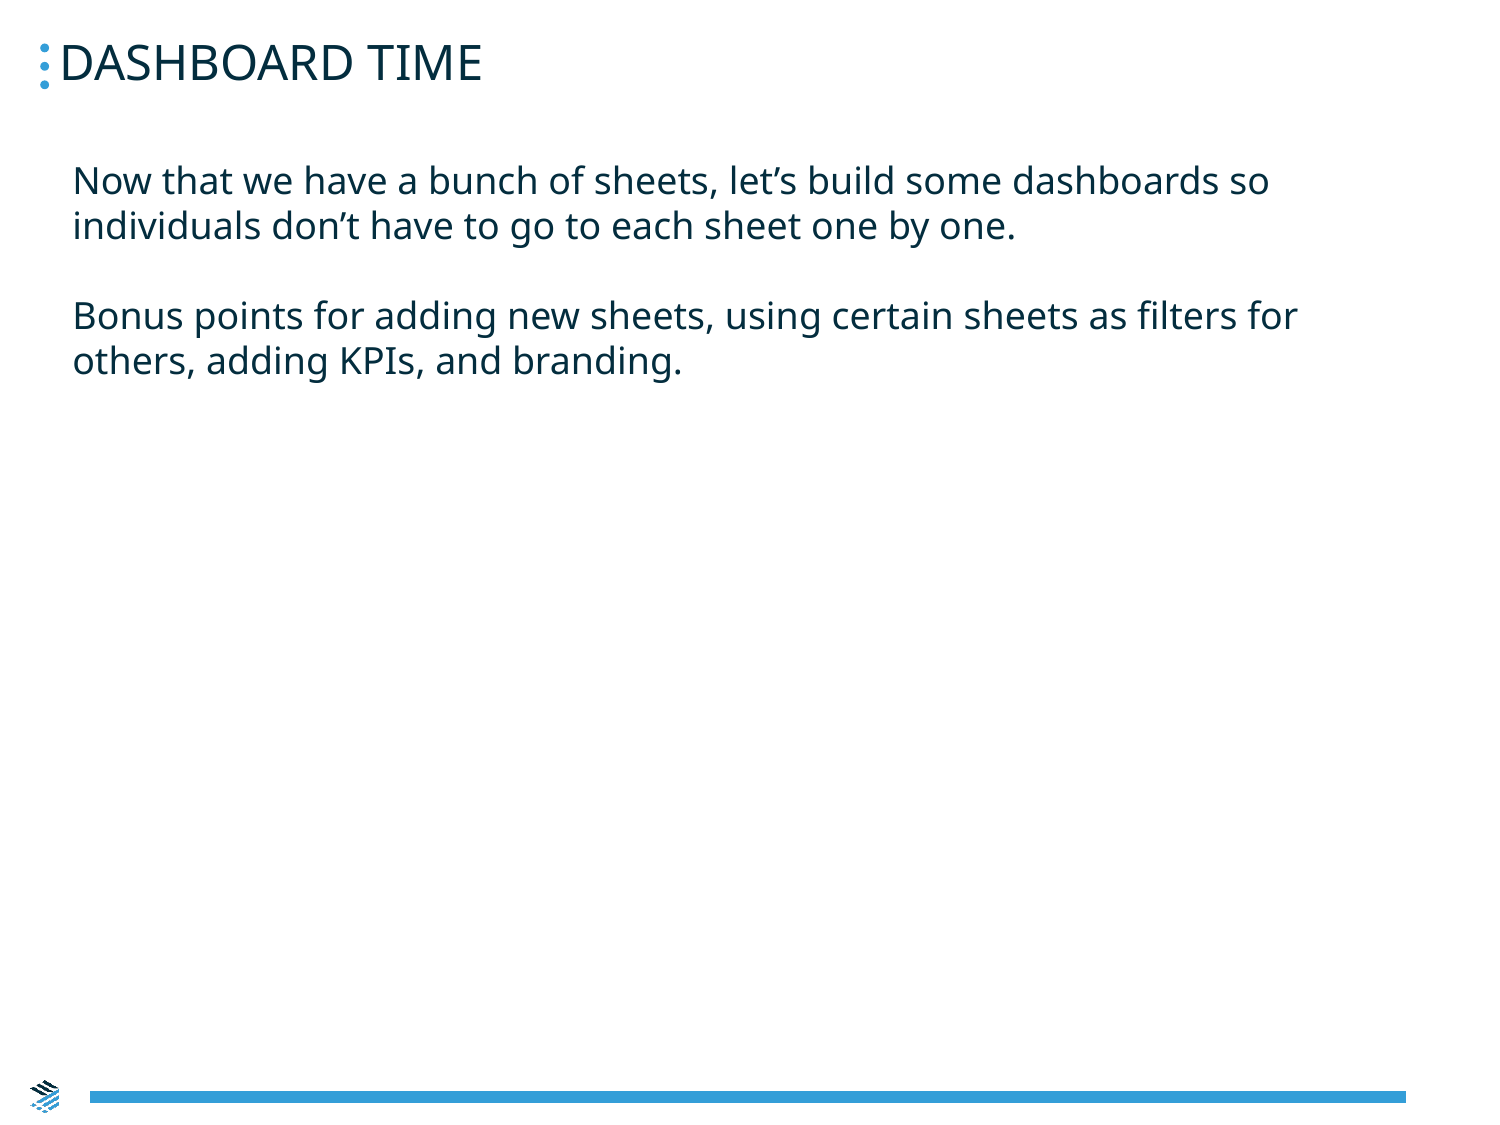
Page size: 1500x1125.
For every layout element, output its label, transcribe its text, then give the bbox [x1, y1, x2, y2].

picture [30, 1080, 59, 1113]
picture [30, 1080, 44, 1087]
list Dashboard time [51, 29, 1380, 103]
text_box Now that we have a bunch of sheets, let’s build some dashboards so individuals don’t have to go to each sheet one by one. Bonus points for adding new sheets, using certain sheets as filters for others, adding KPIs, and branding. [64, 149, 1419, 390]
